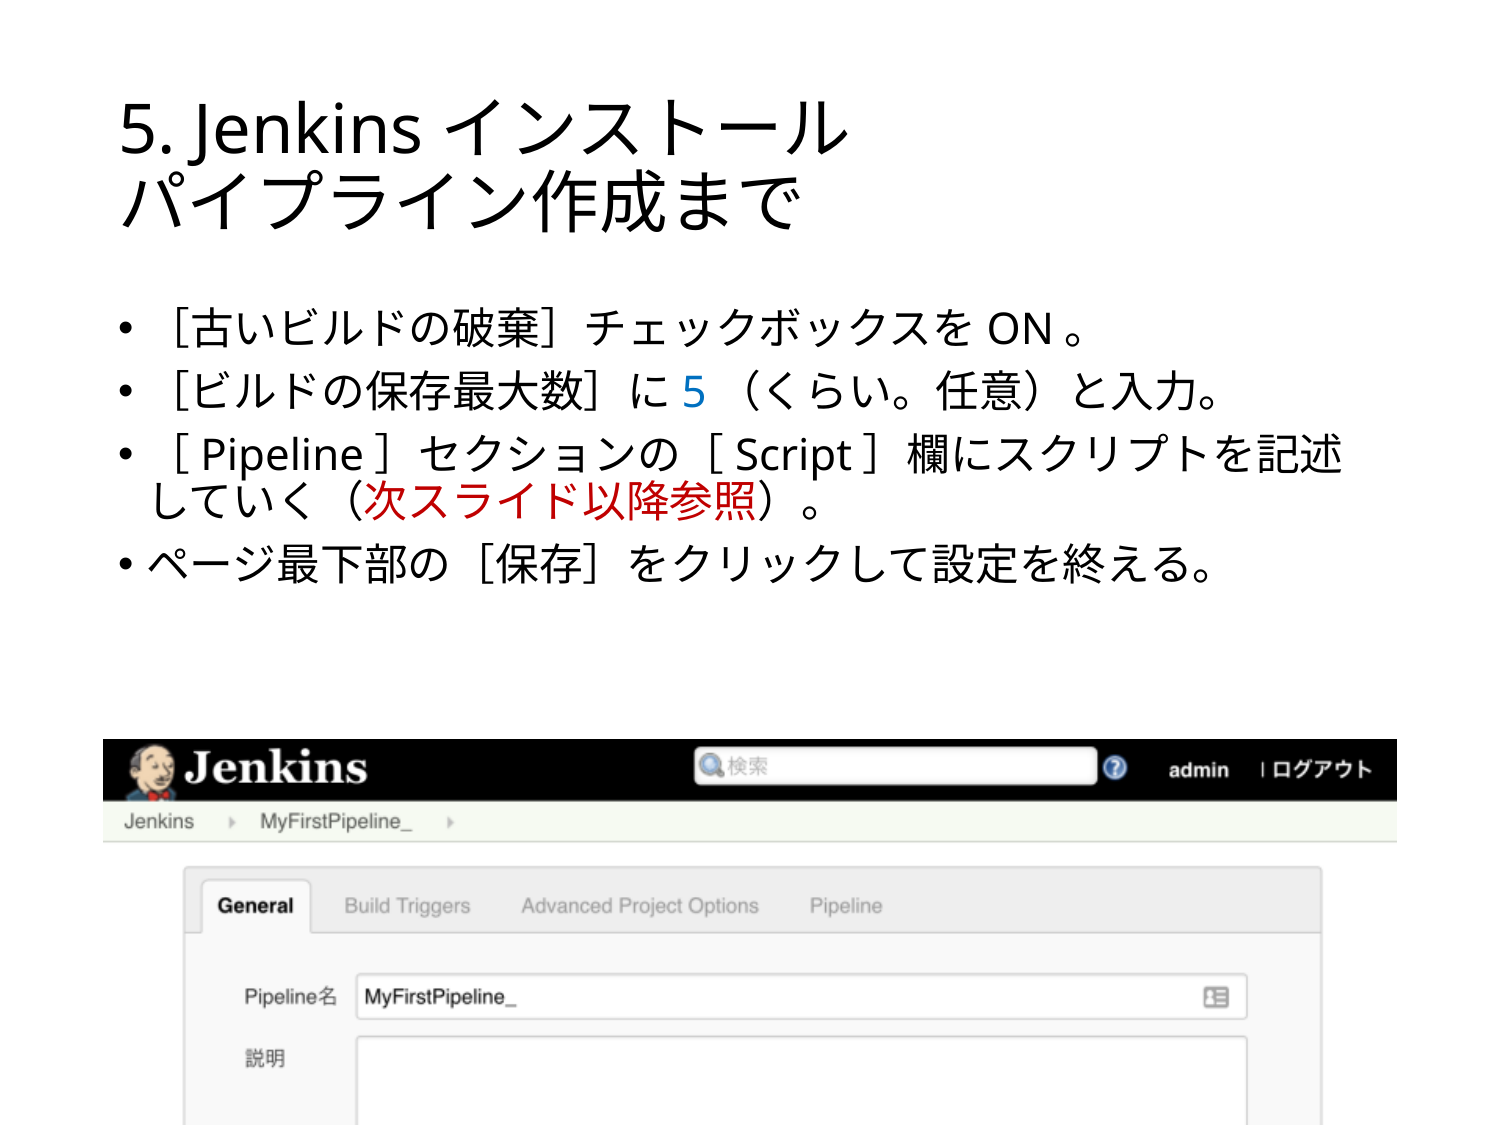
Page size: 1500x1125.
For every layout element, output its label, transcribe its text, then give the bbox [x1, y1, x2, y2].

title 5. Jenkinsインストール パイプライン作成まで [103, 59, 1397, 278]
list ［古いビルドの破棄］チェックボックスをON。 ［ビルドの保存最大数］に5（くらい。任意）と入力。 ［Pipeline］セクションの［Script］欄にスクリプトを記述していく（次スライド以降参照）。 ページ最下部の［保存］をクリックして設定を終える。 [103, 299, 1397, 739]
picture [103, 739, 1397, 1125]
